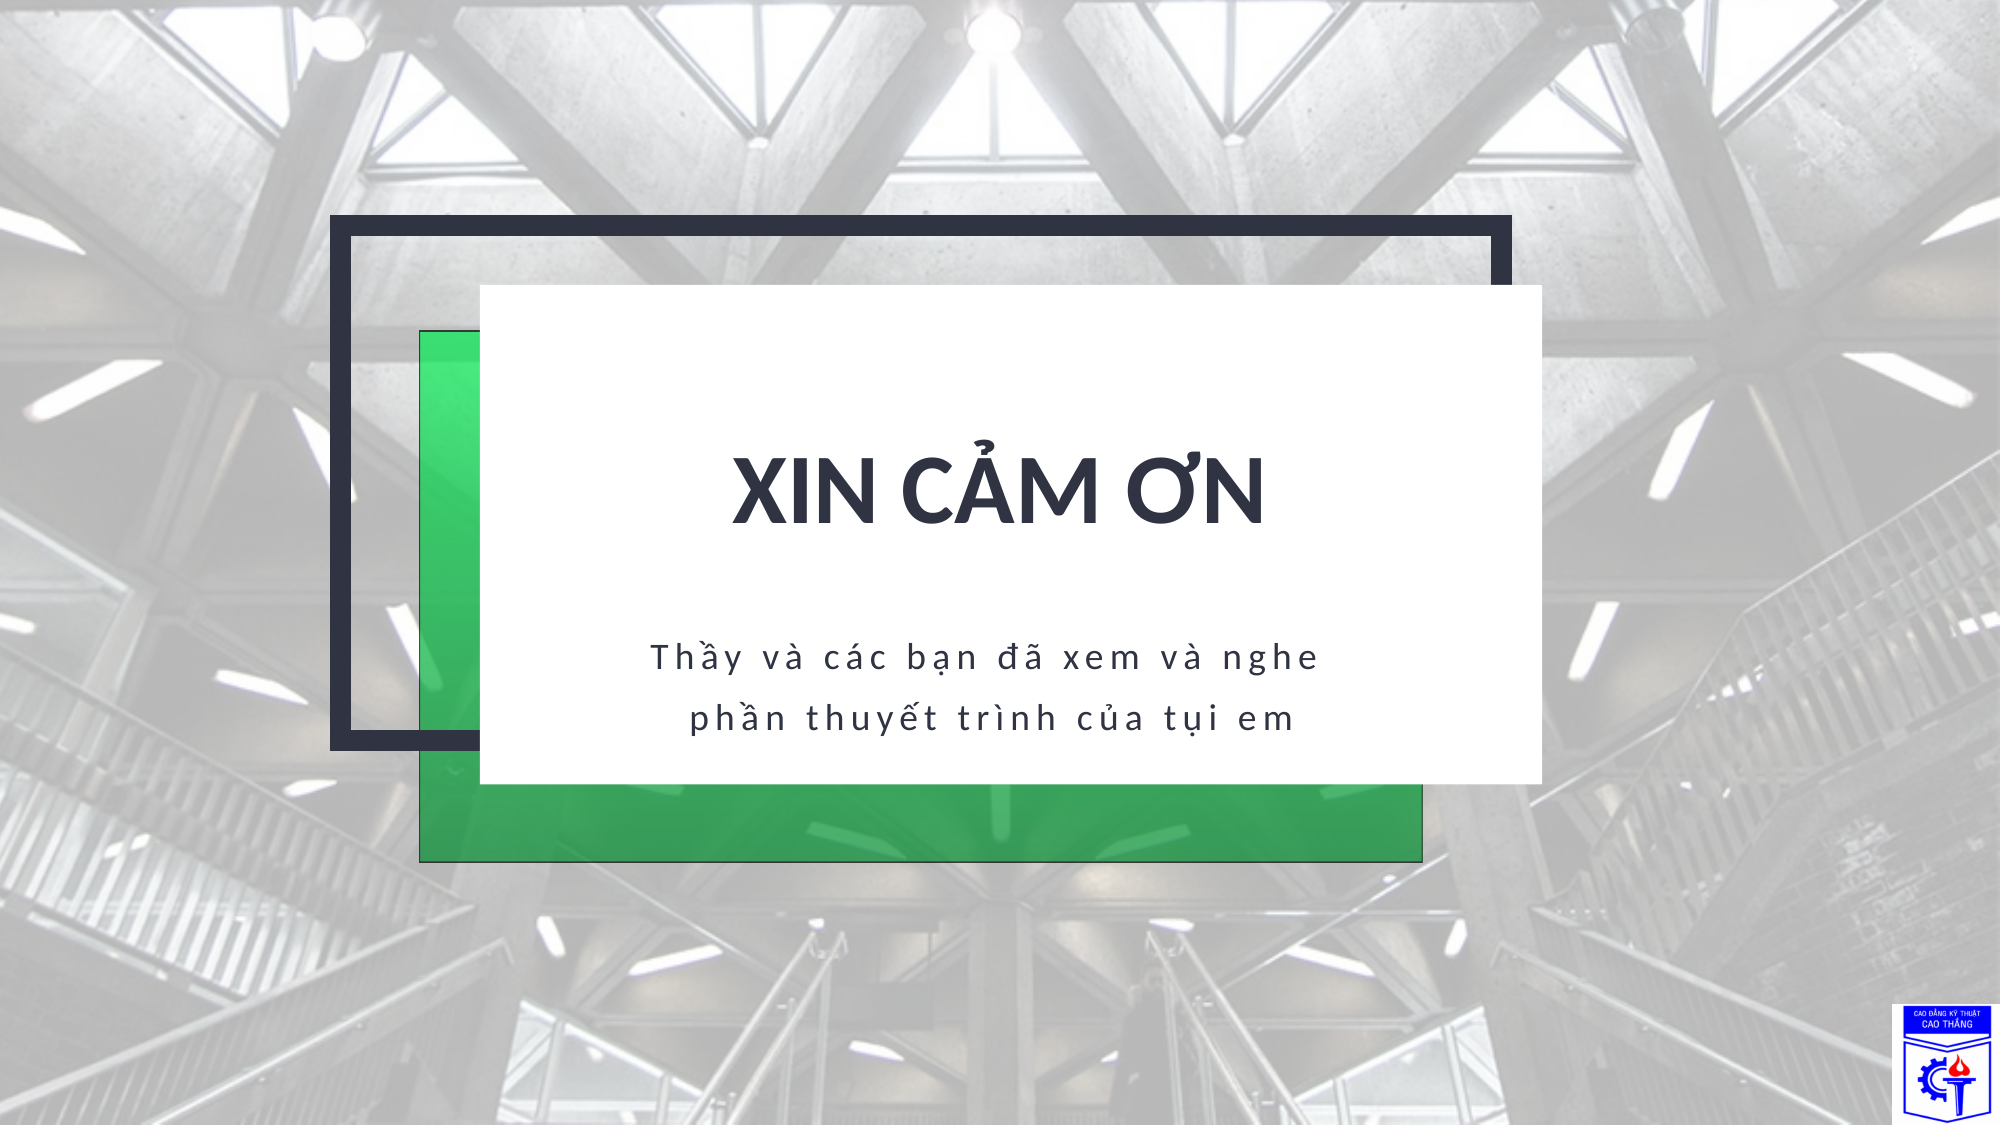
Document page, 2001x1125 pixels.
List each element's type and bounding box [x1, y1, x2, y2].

picture [0, 0, 2000, 1125]
text_box [340, 225, 1543, 863]
